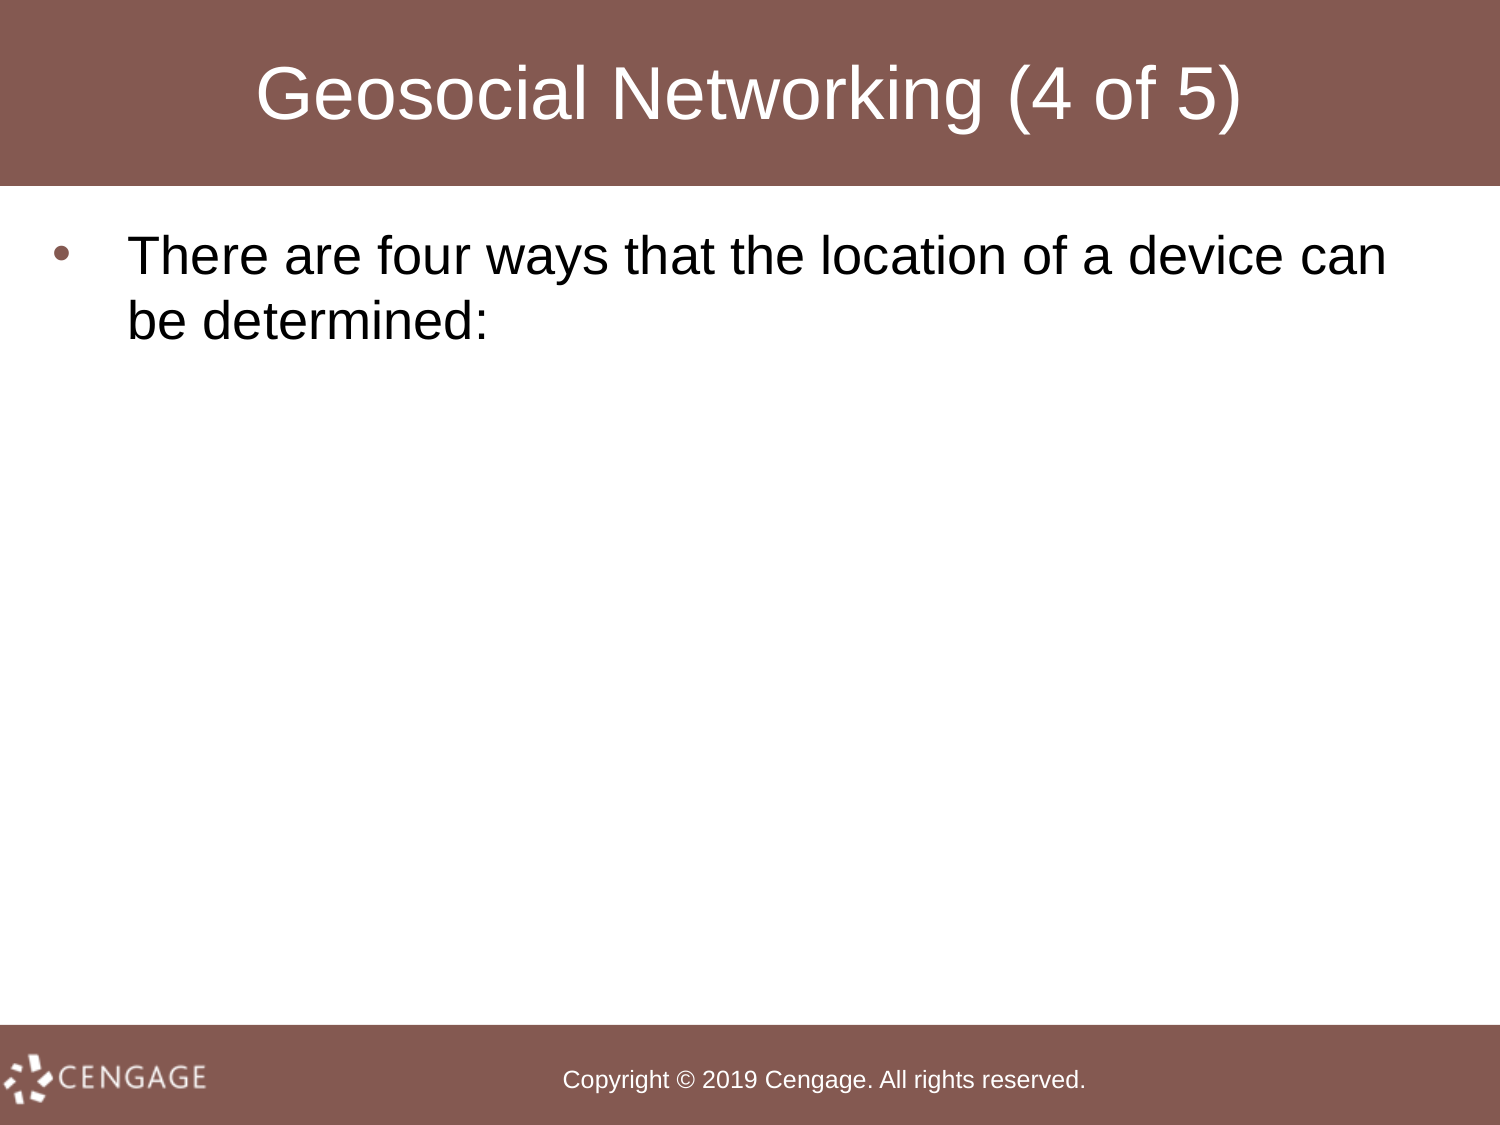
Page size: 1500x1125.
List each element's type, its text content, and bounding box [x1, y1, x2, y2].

list There are four ways that the location of a device can be determined: [37, 212, 1475, 1005]
title Geosocial Networking (4 of 5) [75, 4, 1425, 175]
picture [0, 1051, 211, 1106]
